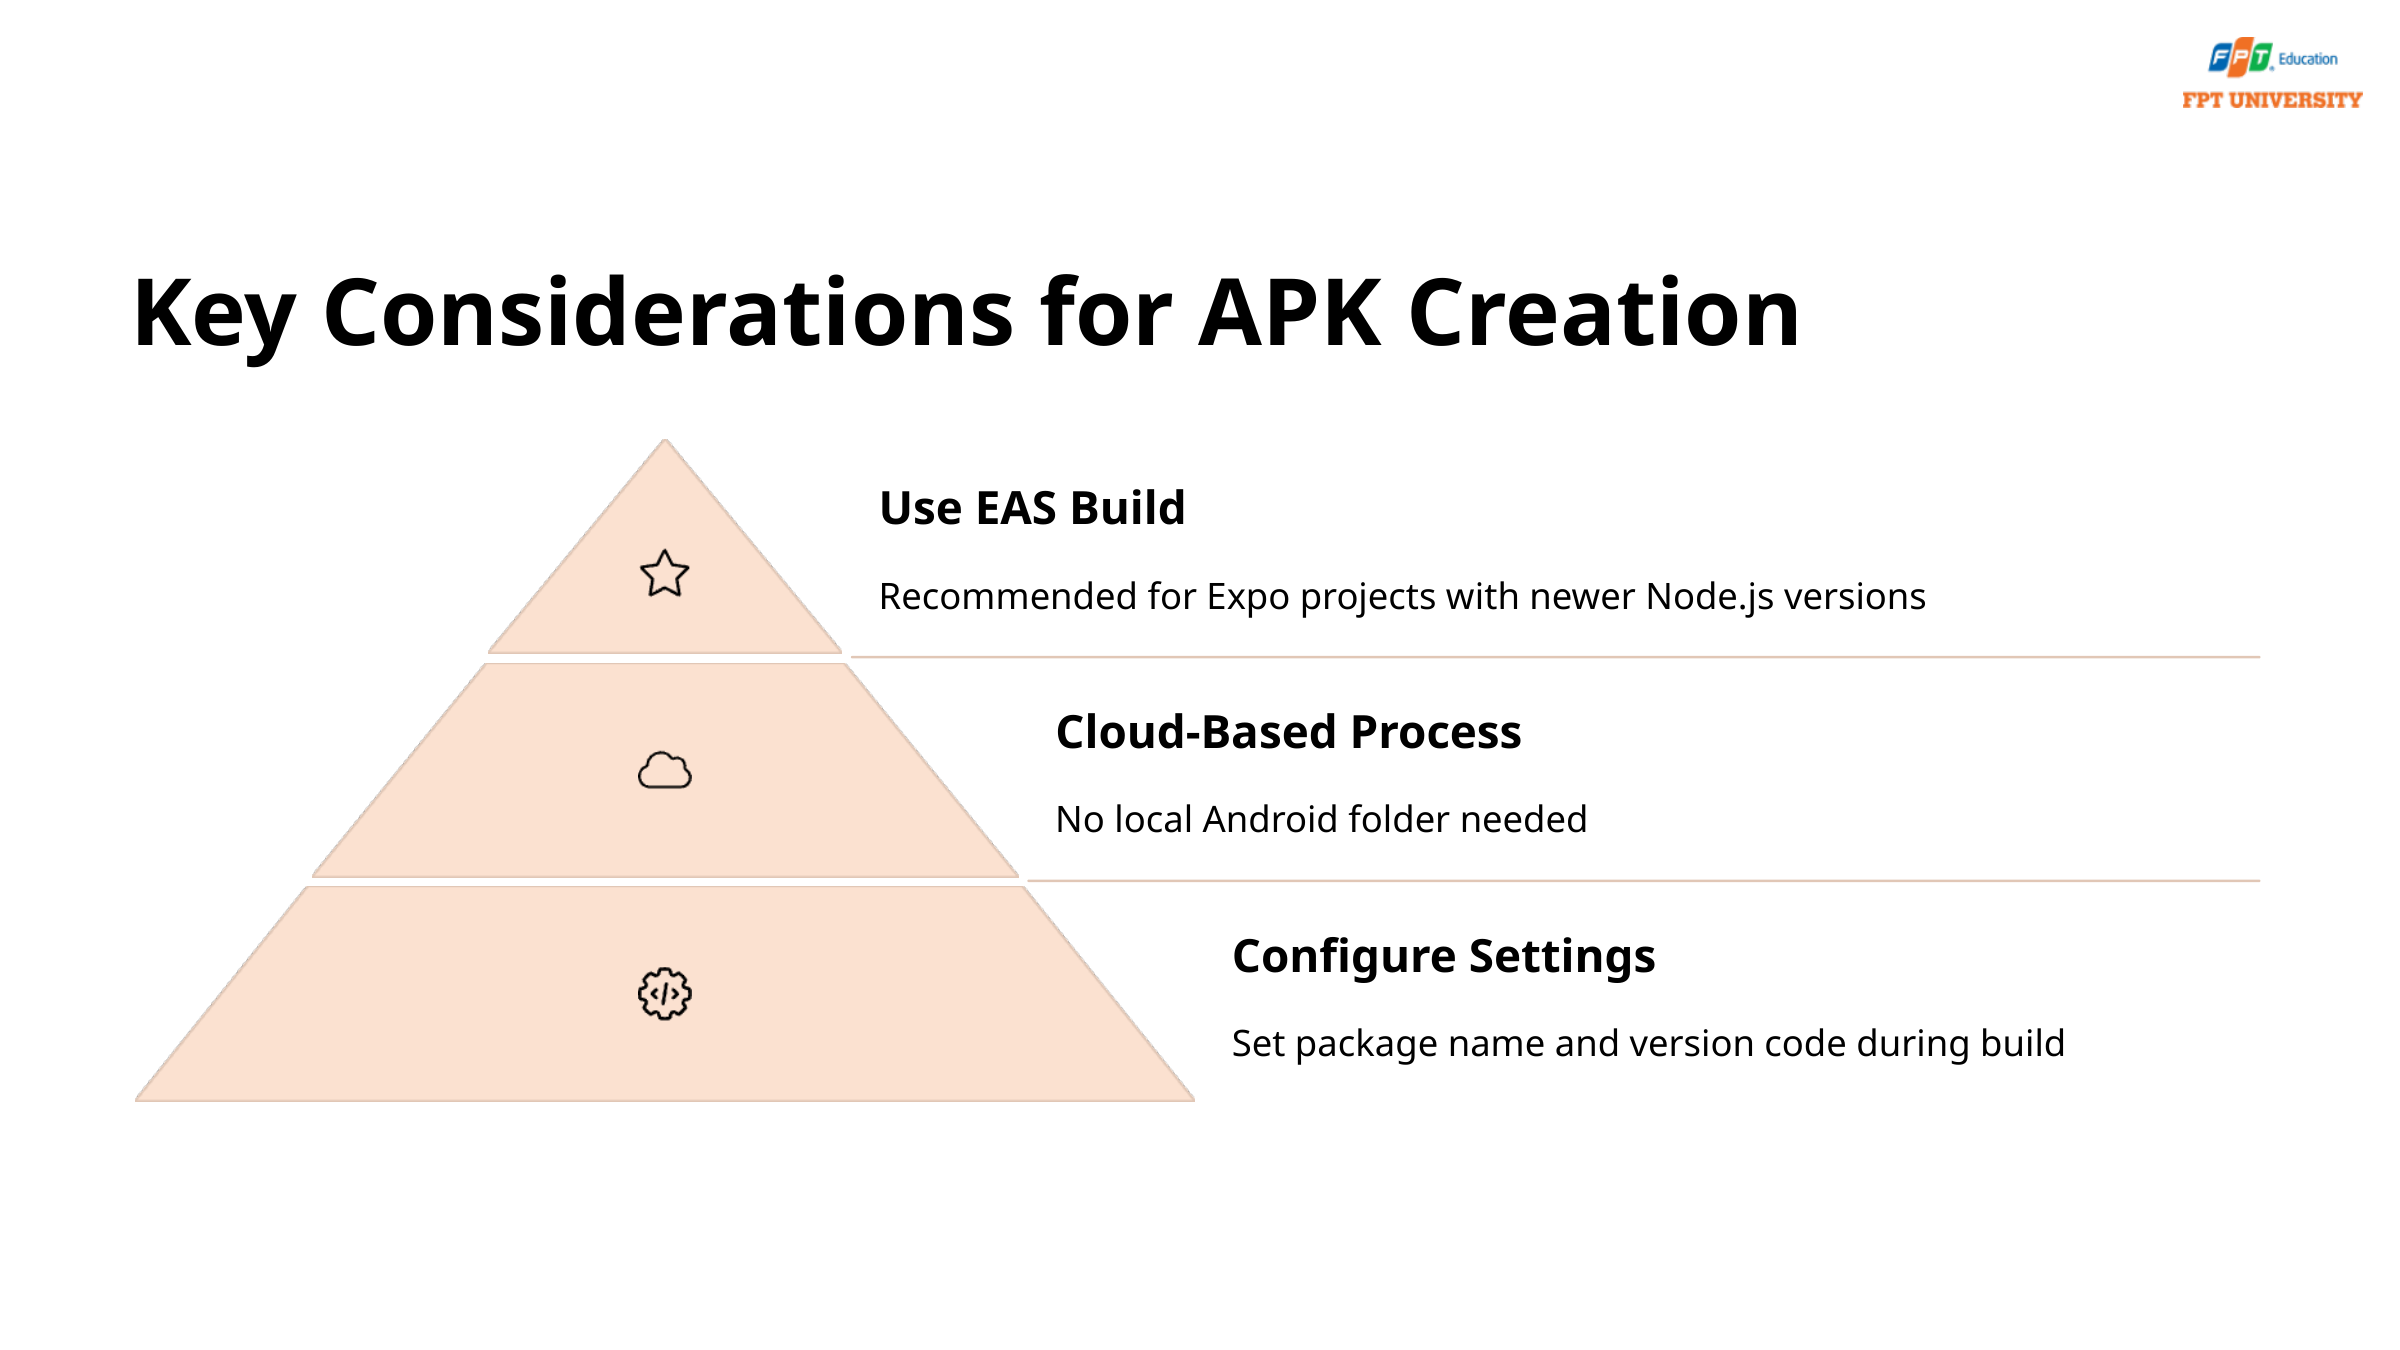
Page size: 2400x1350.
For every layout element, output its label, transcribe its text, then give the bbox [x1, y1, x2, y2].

text_box Set package name and version code during build [1231, 1004, 2092, 1064]
picture [488, 439, 842, 654]
picture [135, 886, 1195, 1102]
text_box No local Android folder needed [1055, 780, 1603, 841]
text_box Cloud-Based Process [1055, 700, 1547, 759]
text_box Key Considerations for APK Creation [130, 248, 1799, 365]
text_box [1027, 879, 2261, 883]
text_box Use EAS Build [878, 476, 1344, 535]
text_box [850, 655, 2261, 659]
text_box Configure Settings [1231, 923, 1697, 983]
picture [311, 663, 1019, 878]
text_box Recommended for Expo projects with newer Node.js versions [878, 557, 1960, 617]
picture [2182, 37, 2363, 108]
